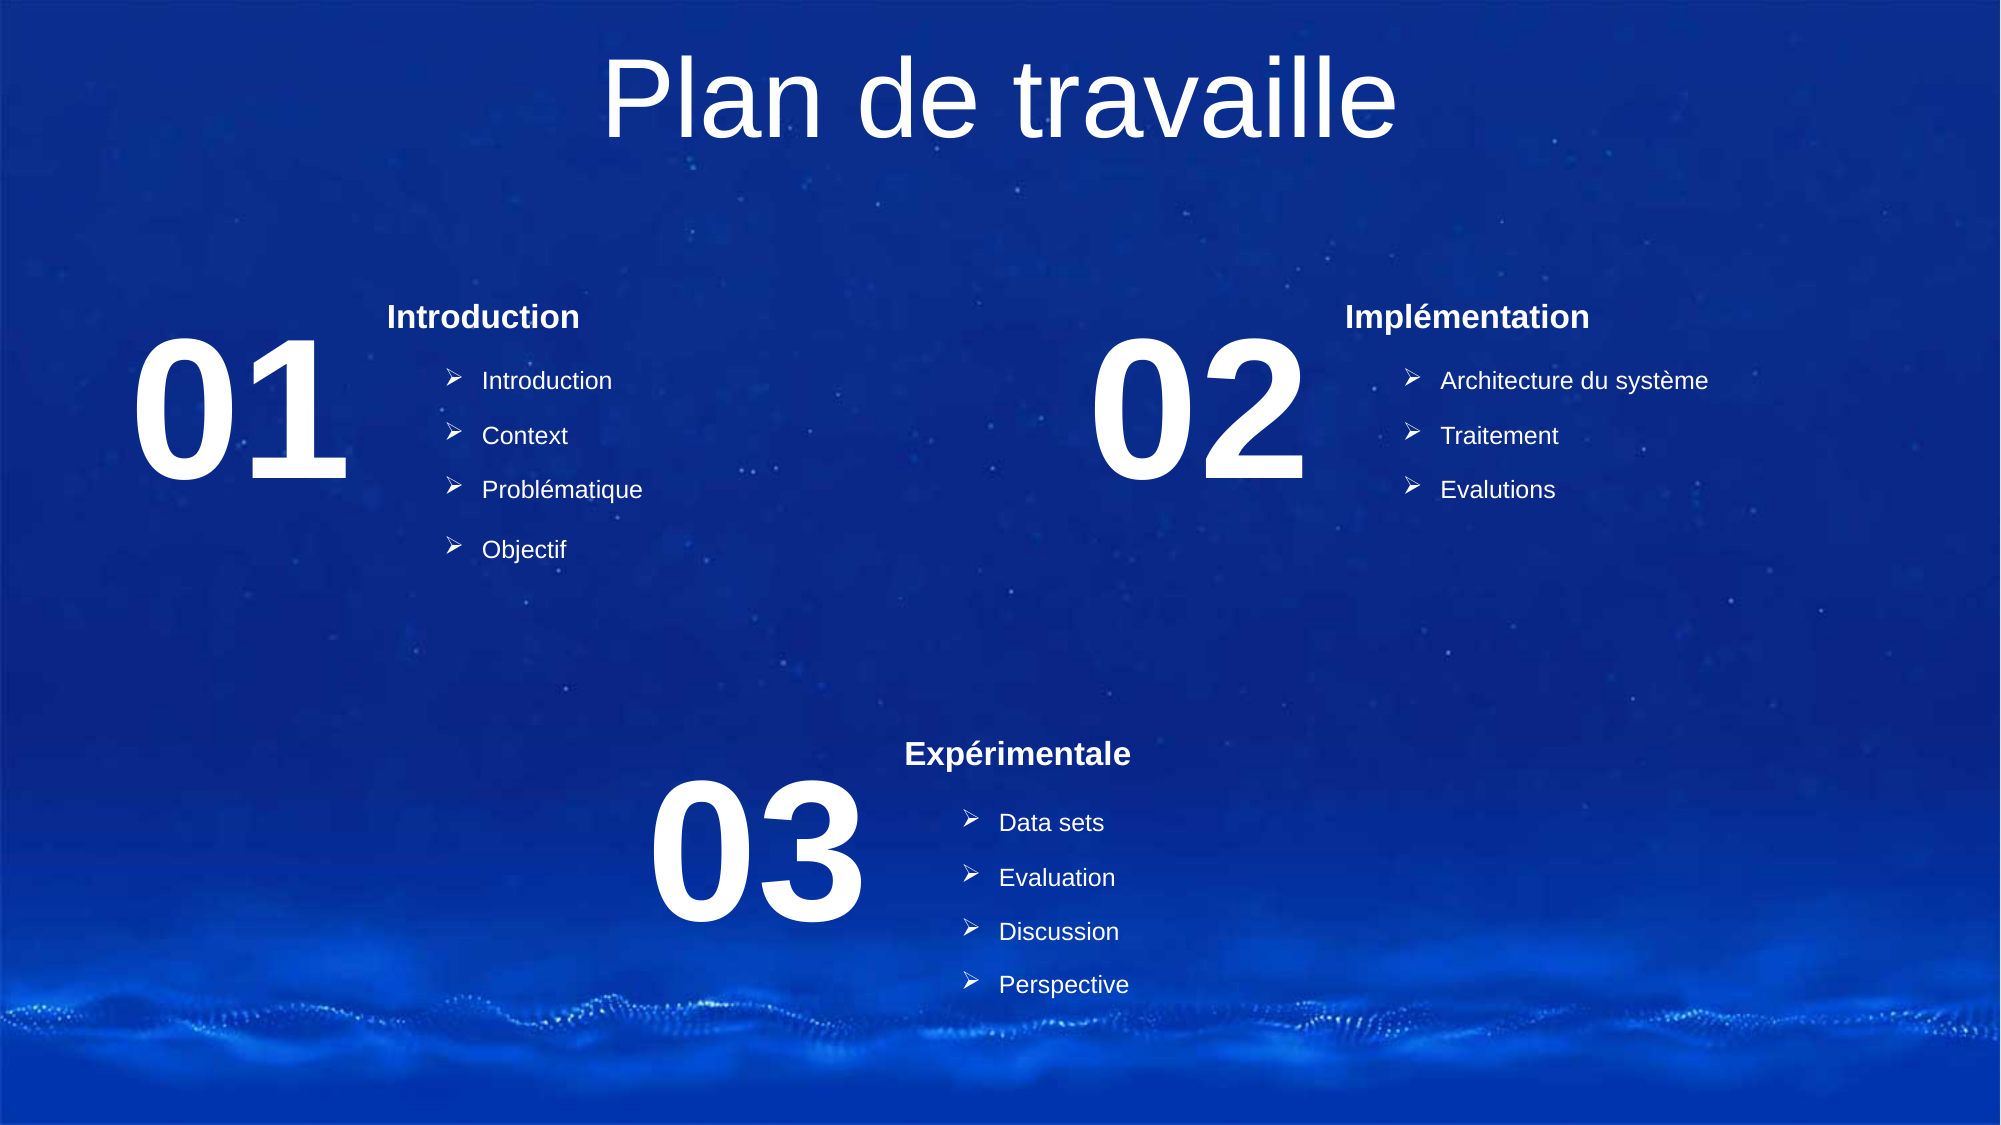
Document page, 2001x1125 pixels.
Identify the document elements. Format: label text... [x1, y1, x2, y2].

text_box Plan de travaille [0, 18, 2000, 168]
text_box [1058, 271, 1900, 529]
text_box Perspective [946, 971, 1459, 1006]
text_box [100, 271, 942, 529]
picture [0, 0, 2001, 1125]
text_box Objectif [429, 529, 942, 571]
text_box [617, 713, 1459, 971]
